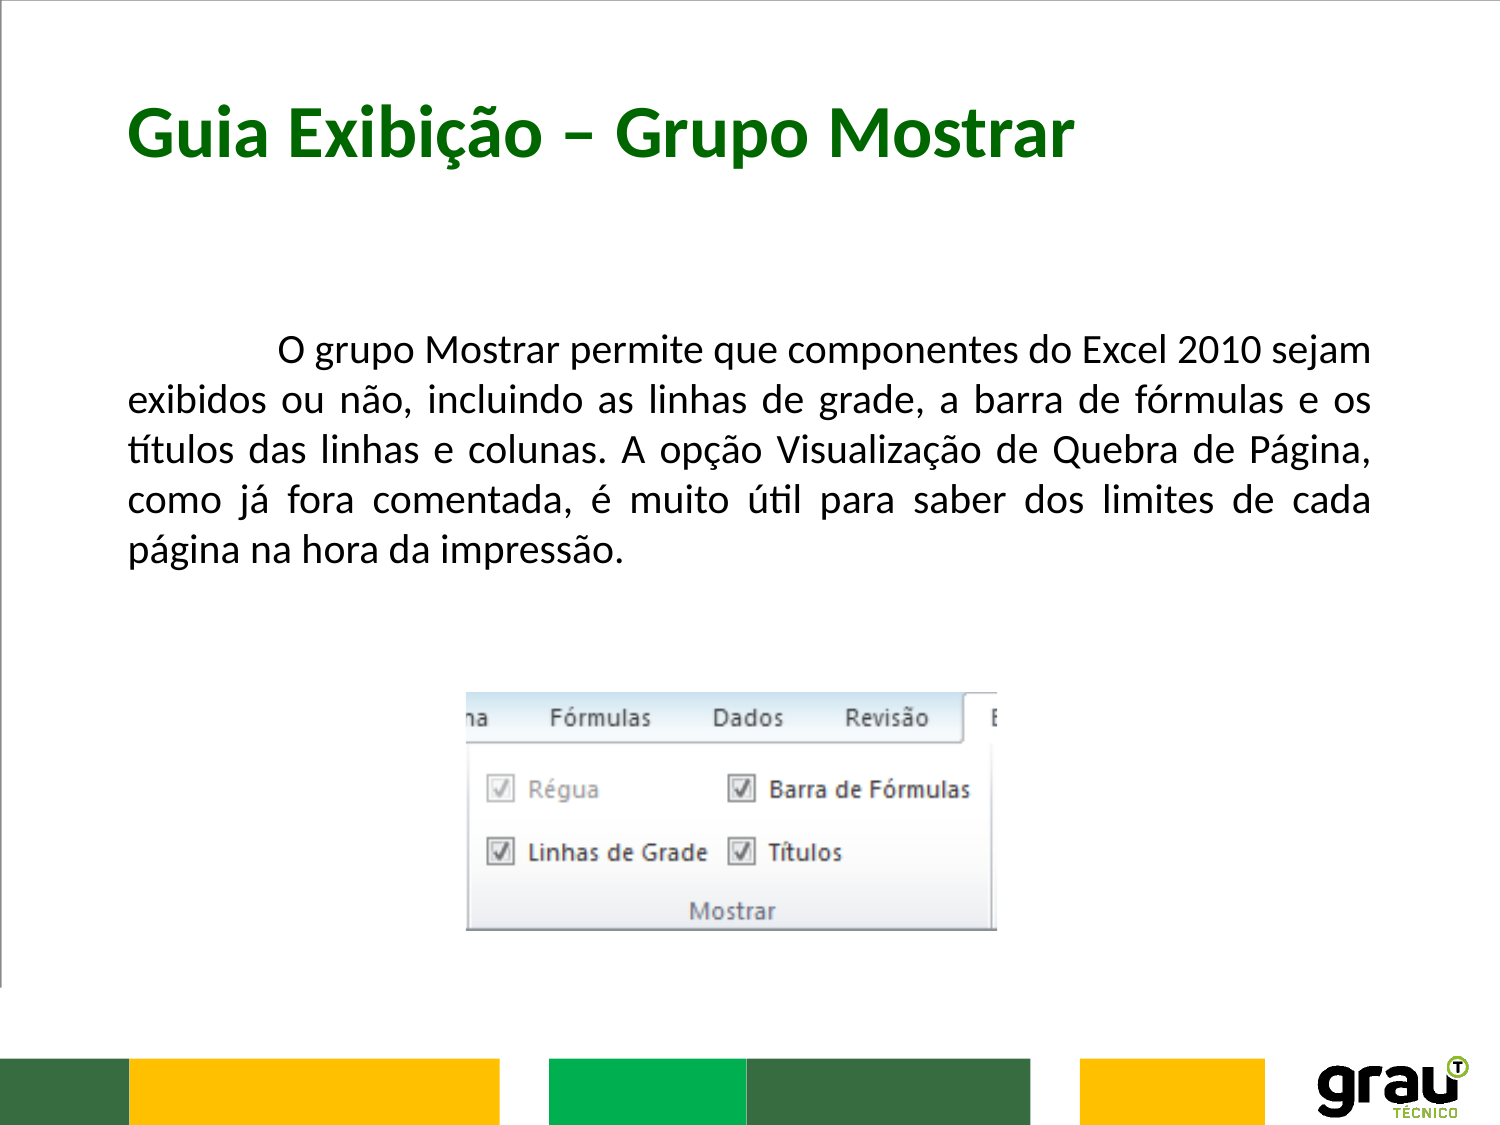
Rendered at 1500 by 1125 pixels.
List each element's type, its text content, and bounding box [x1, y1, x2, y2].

text_box Guia Exibição – Grupo Mostrar [112, 7, 1388, 249]
picture [0, 0, 1500, 987]
text_box O grupo Mostrar permite que componentes do Excel 2010 sejam exibidos ou não, incluindo as linhas de grade, a barra de fórmulas e os títulos das linhas e colunas. A opção Visualização de Quebra de Página, como já fora comentada, é muito útil para saber dos limites de cada página na hora da impressão. [112, 314, 1388, 580]
picture [1316, 1055, 1470, 1121]
